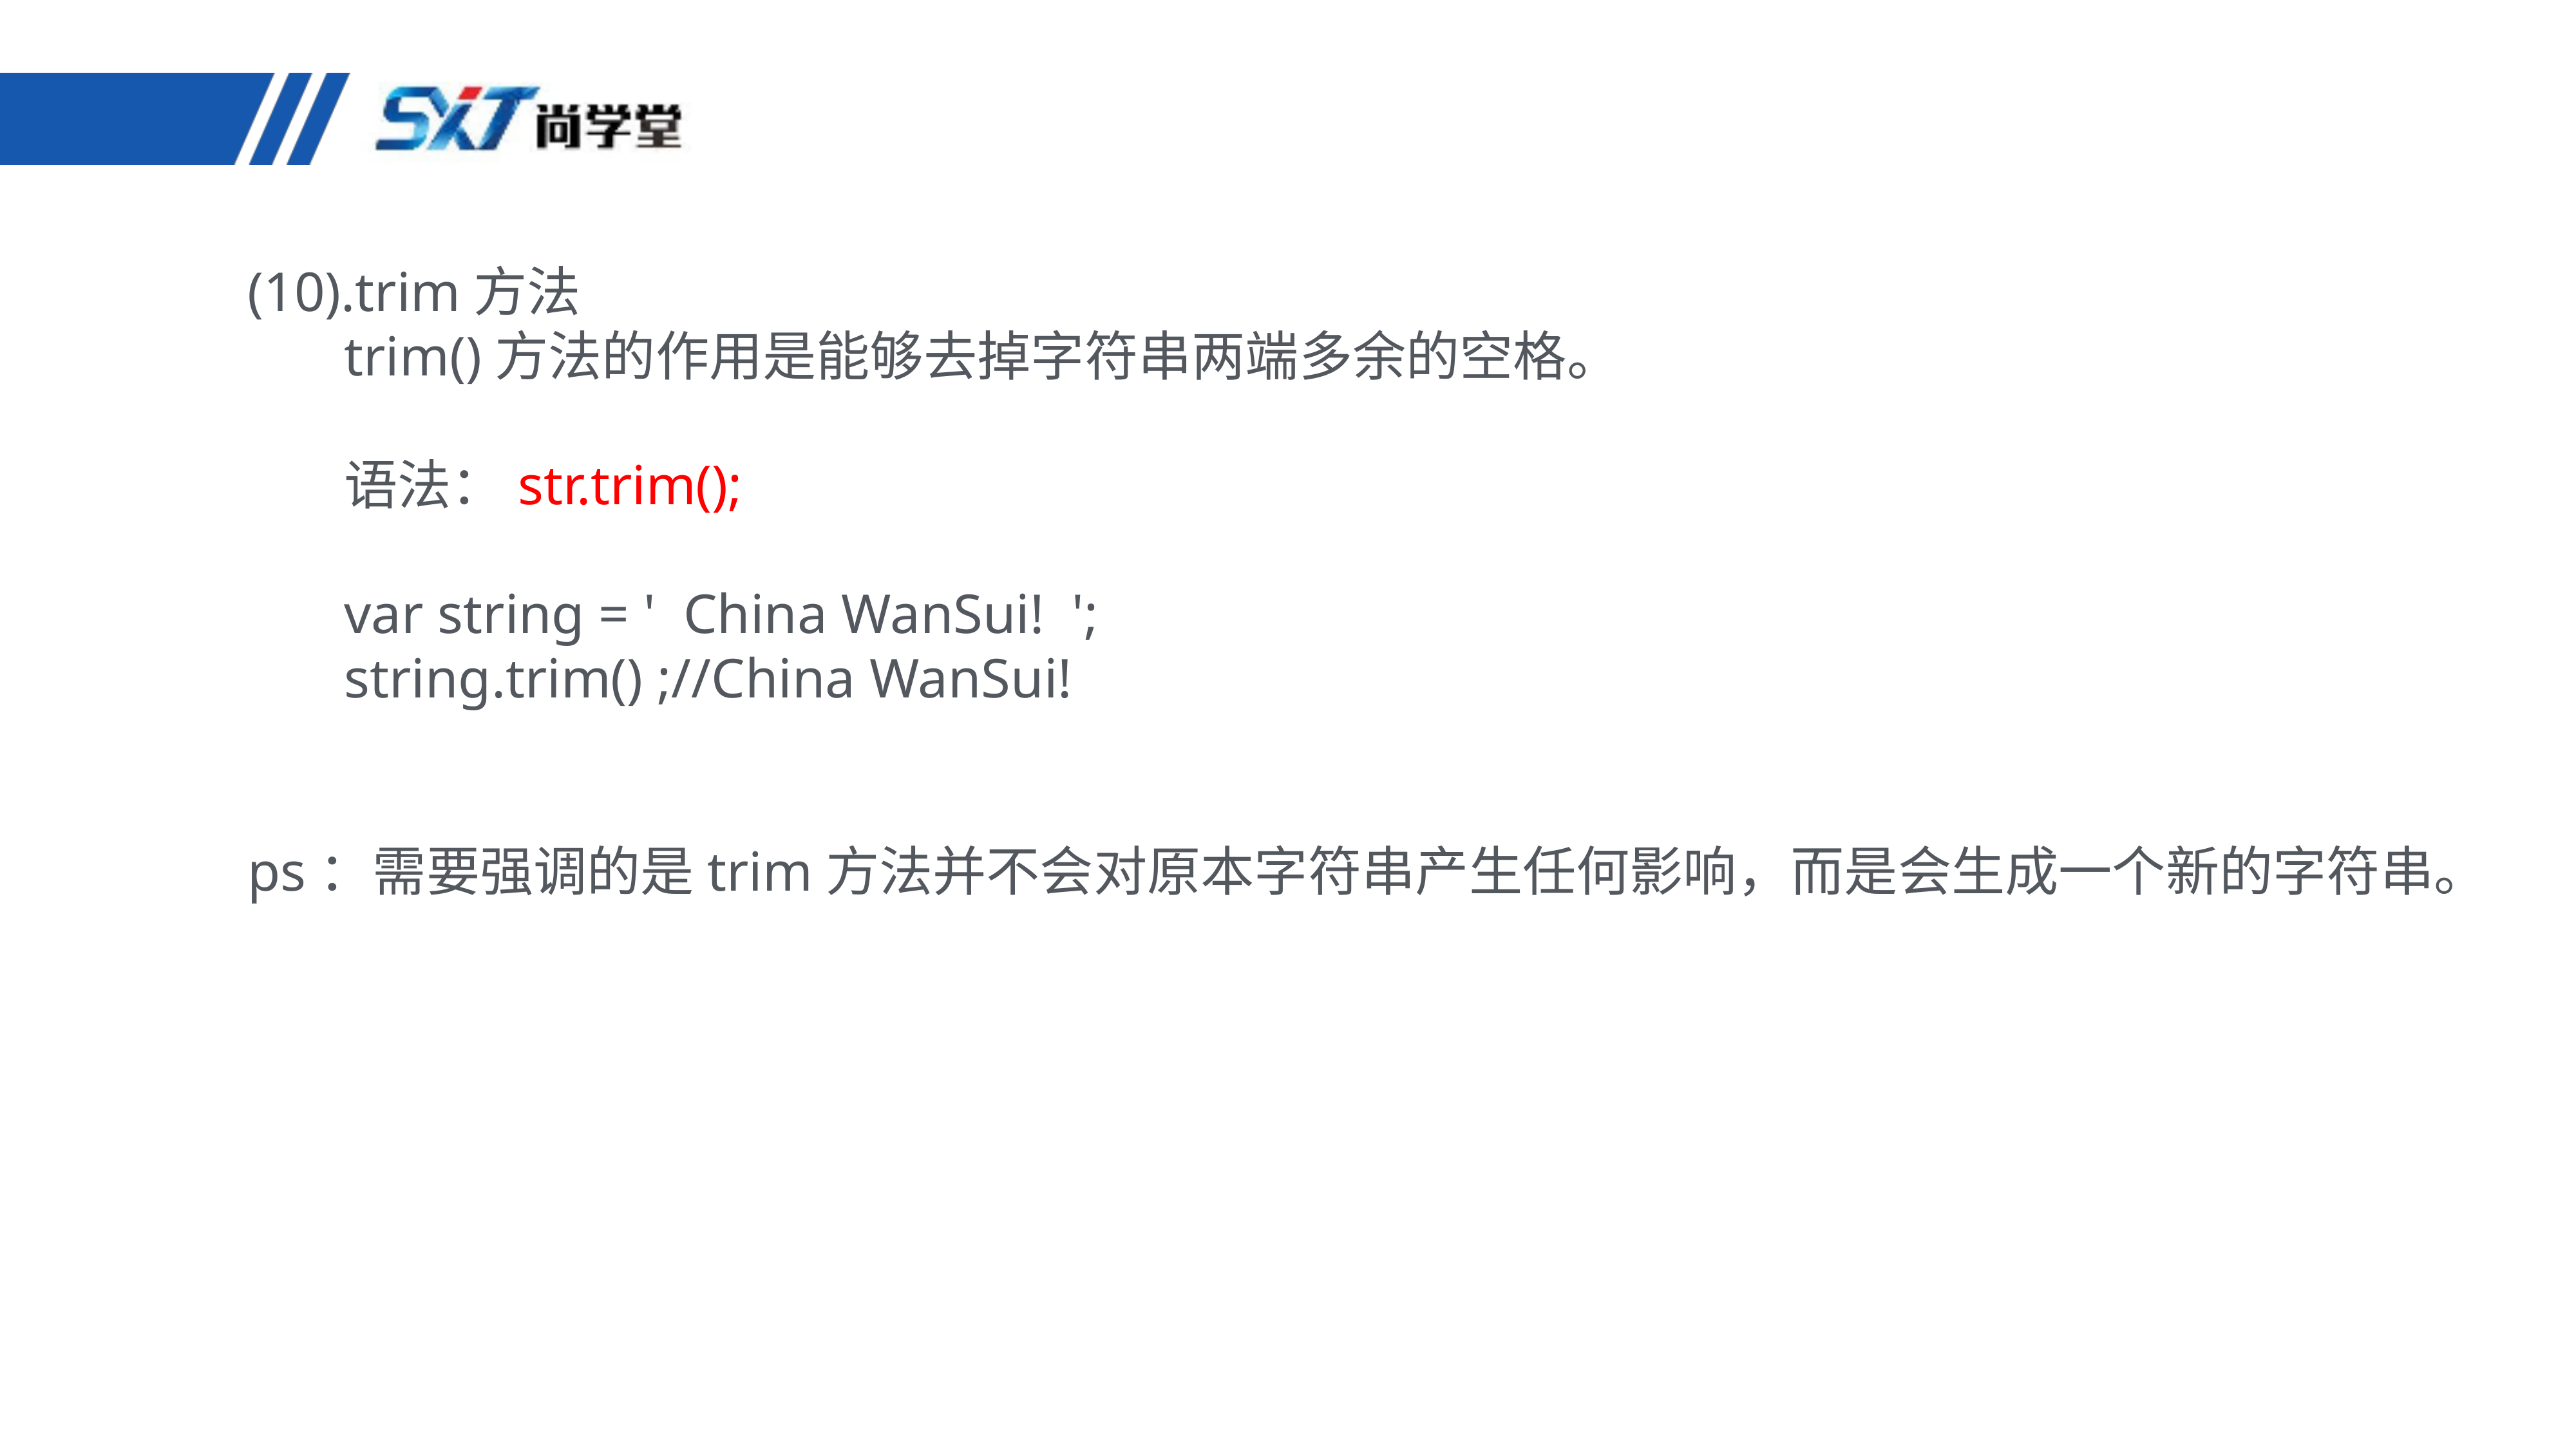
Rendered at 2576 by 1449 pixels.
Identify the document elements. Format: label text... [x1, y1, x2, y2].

text_box (10).trim方法 trim()方法的作用是能够去掉字符串两端多余的空格。 语法：str.trim(); var string = ' China WanSui! '; string.trim() ;//China WanSui! ps：需要强调的是trim方法并不会对原本字符串产生任何影响，而是会生成一个新的字符串。 [238, 252, 2498, 907]
picture [359, 17, 699, 242]
picture [0, 73, 350, 165]
